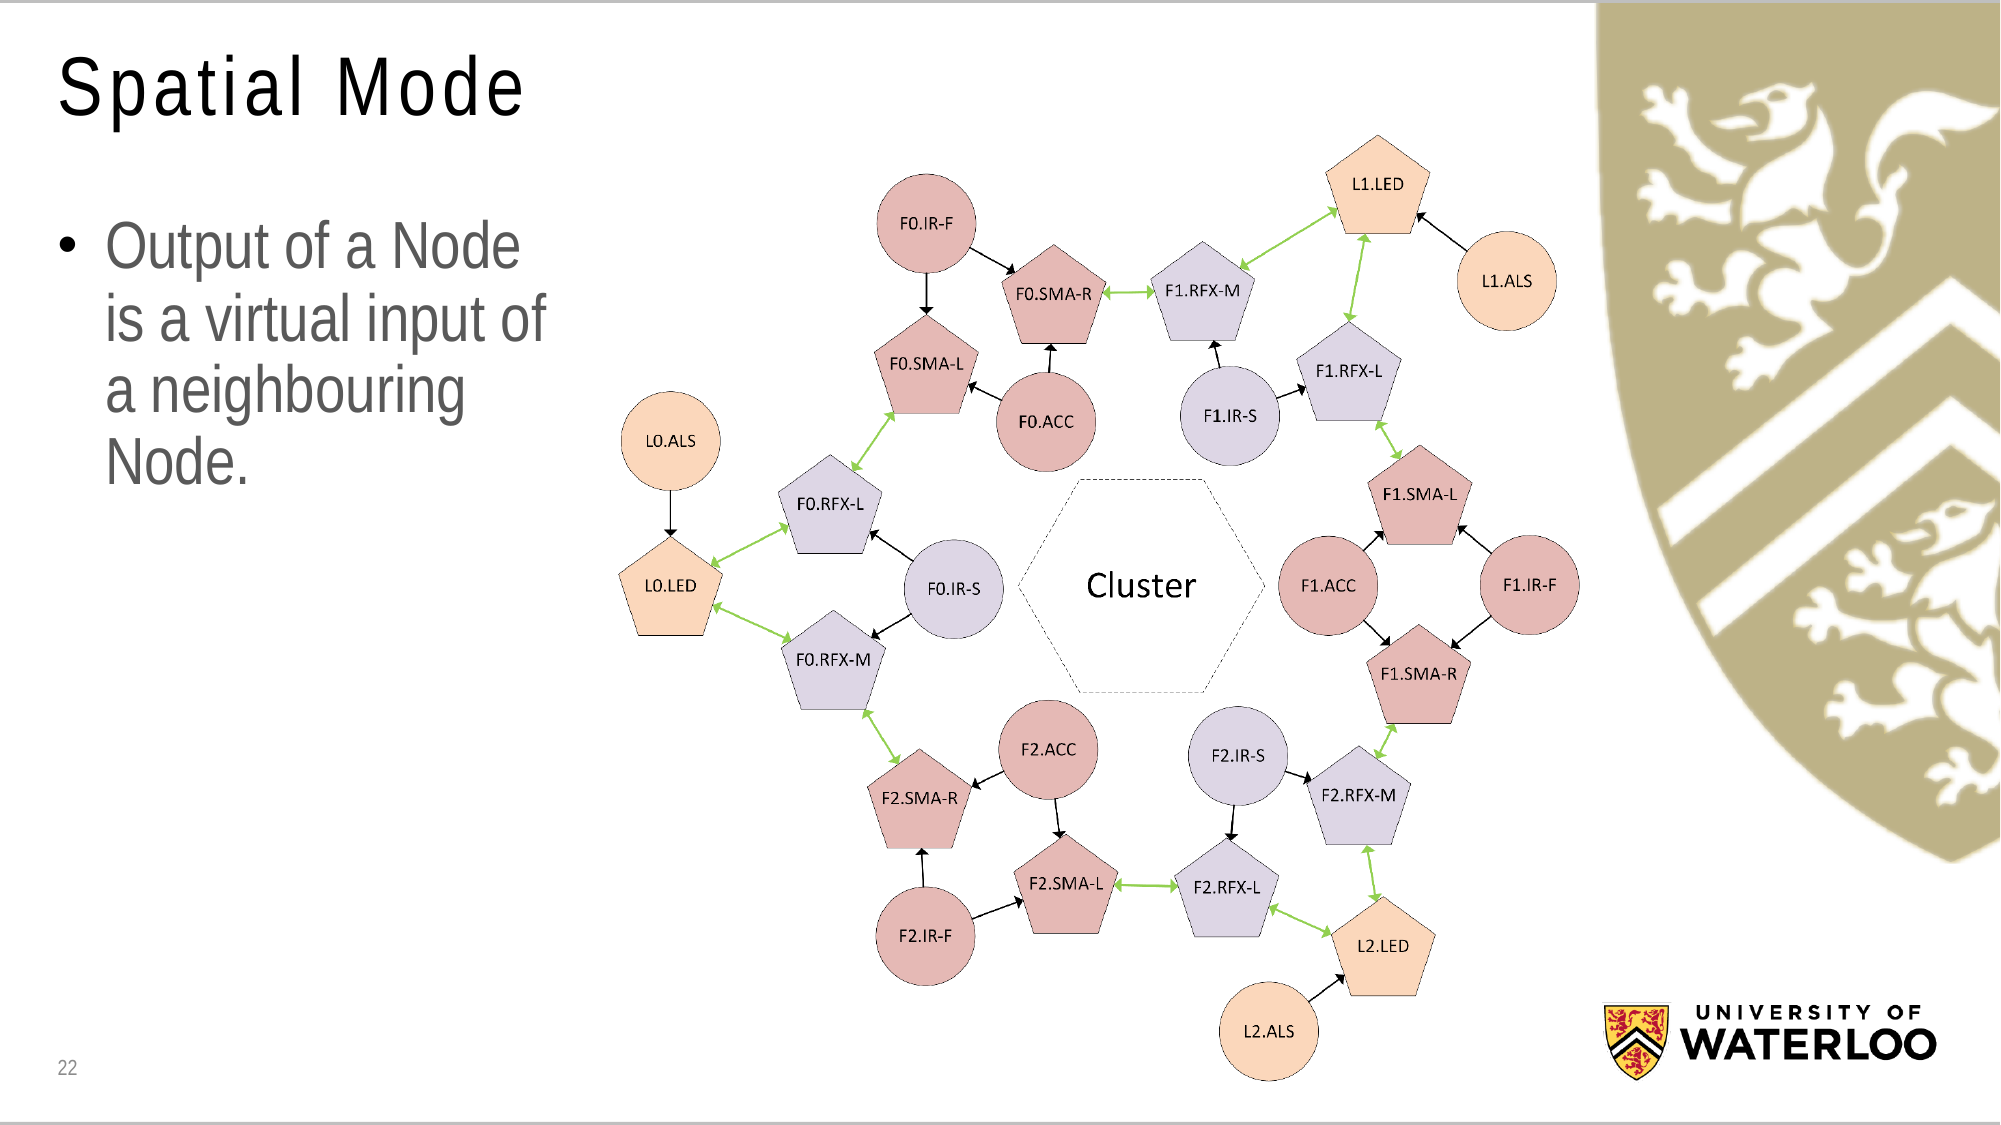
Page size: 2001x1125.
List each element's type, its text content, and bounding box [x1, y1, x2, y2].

title Spatial Mode [42, 11, 1580, 170]
picture [617, 133, 1973, 1110]
list Output of a Node is a virtual input of a neighbouring Node. [42, 204, 590, 1037]
slide_number 22 [42, 1046, 134, 1088]
